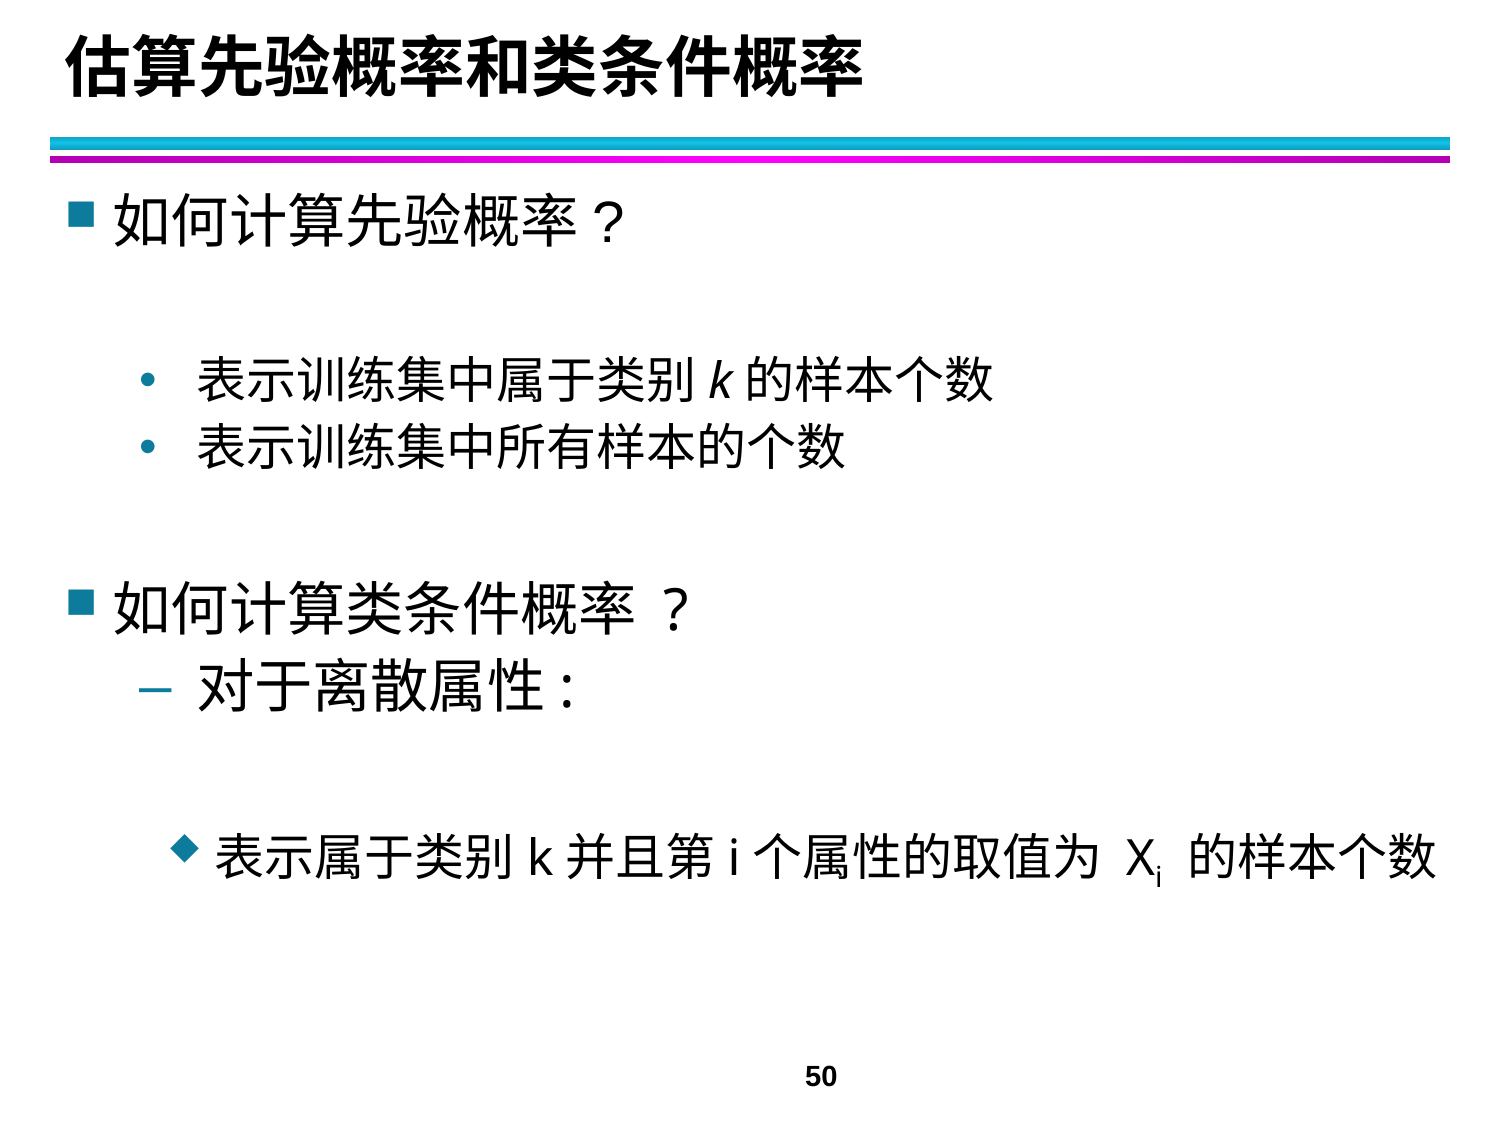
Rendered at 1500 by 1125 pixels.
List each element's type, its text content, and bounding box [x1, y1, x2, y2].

title 估算先验概率和类条件概率 [50, 24, 1475, 113]
